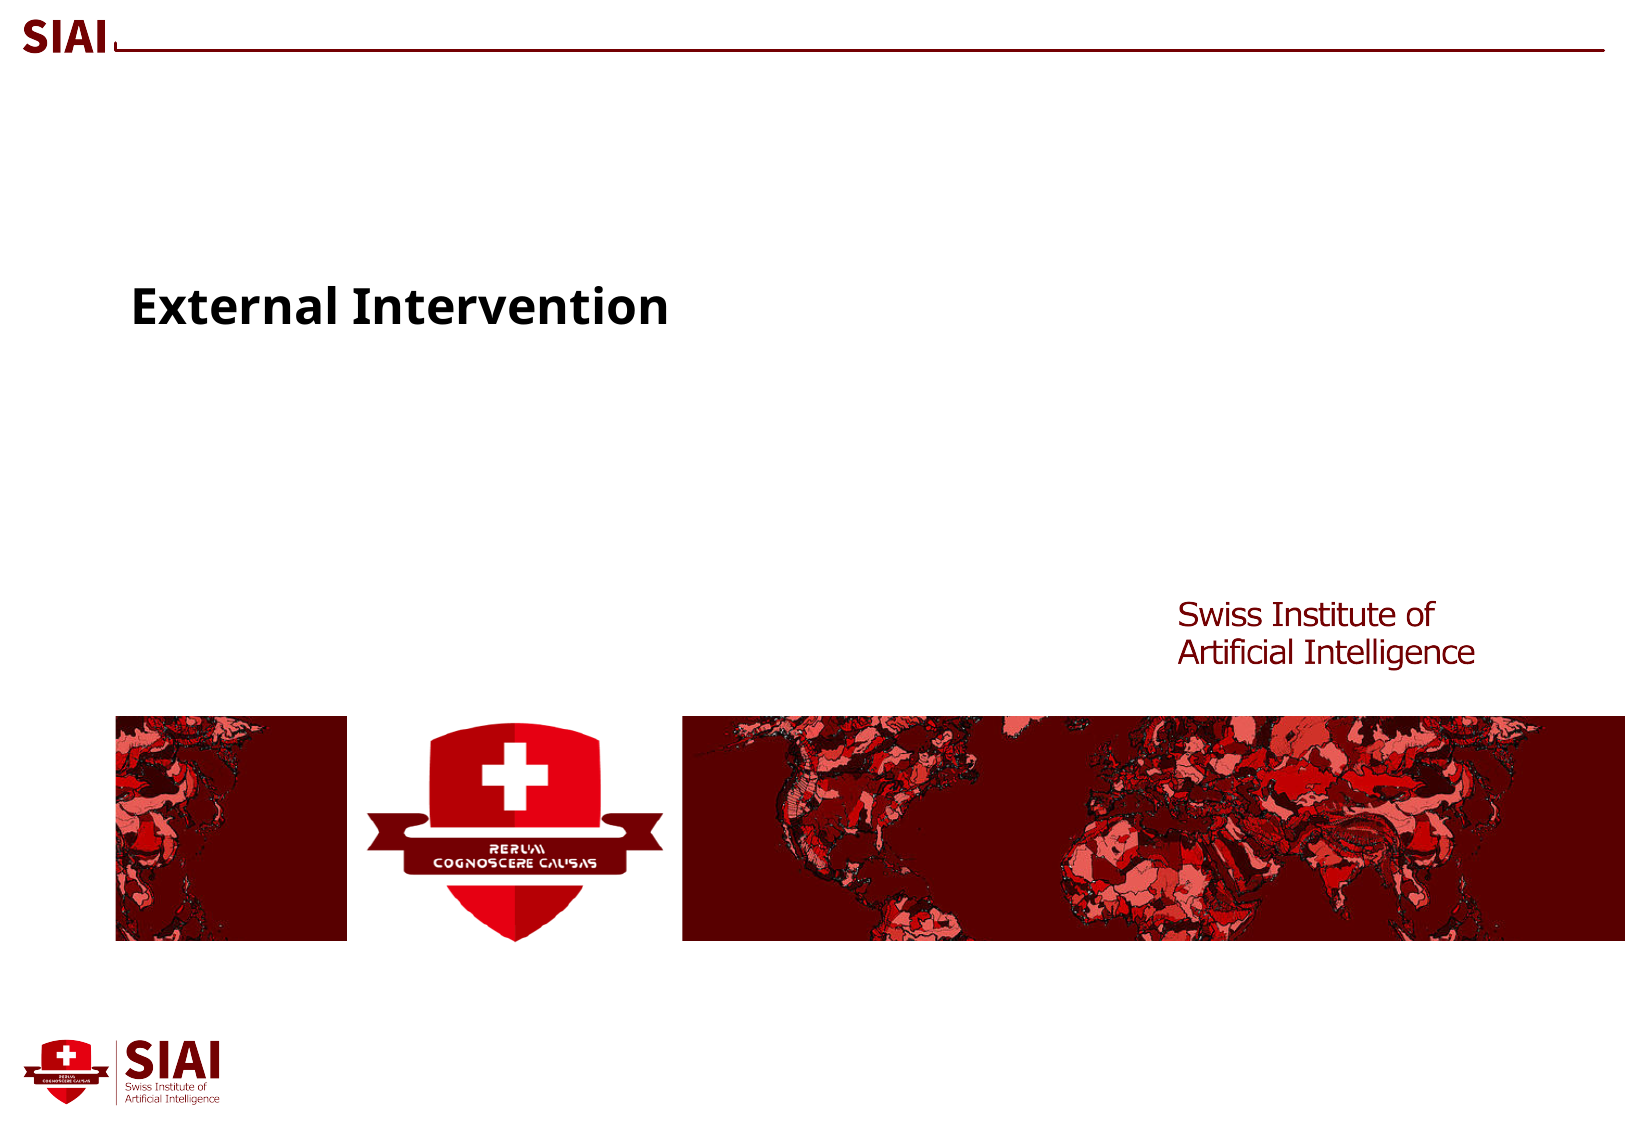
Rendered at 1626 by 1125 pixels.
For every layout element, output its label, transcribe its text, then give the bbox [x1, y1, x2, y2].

picture [1165, 592, 1495, 681]
picture [682, 716, 1625, 941]
list External Intervention [115, 273, 1604, 355]
picture [365, 704, 664, 964]
picture [21, 19, 108, 55]
picture [115, 716, 347, 941]
picture [19, 1034, 226, 1111]
